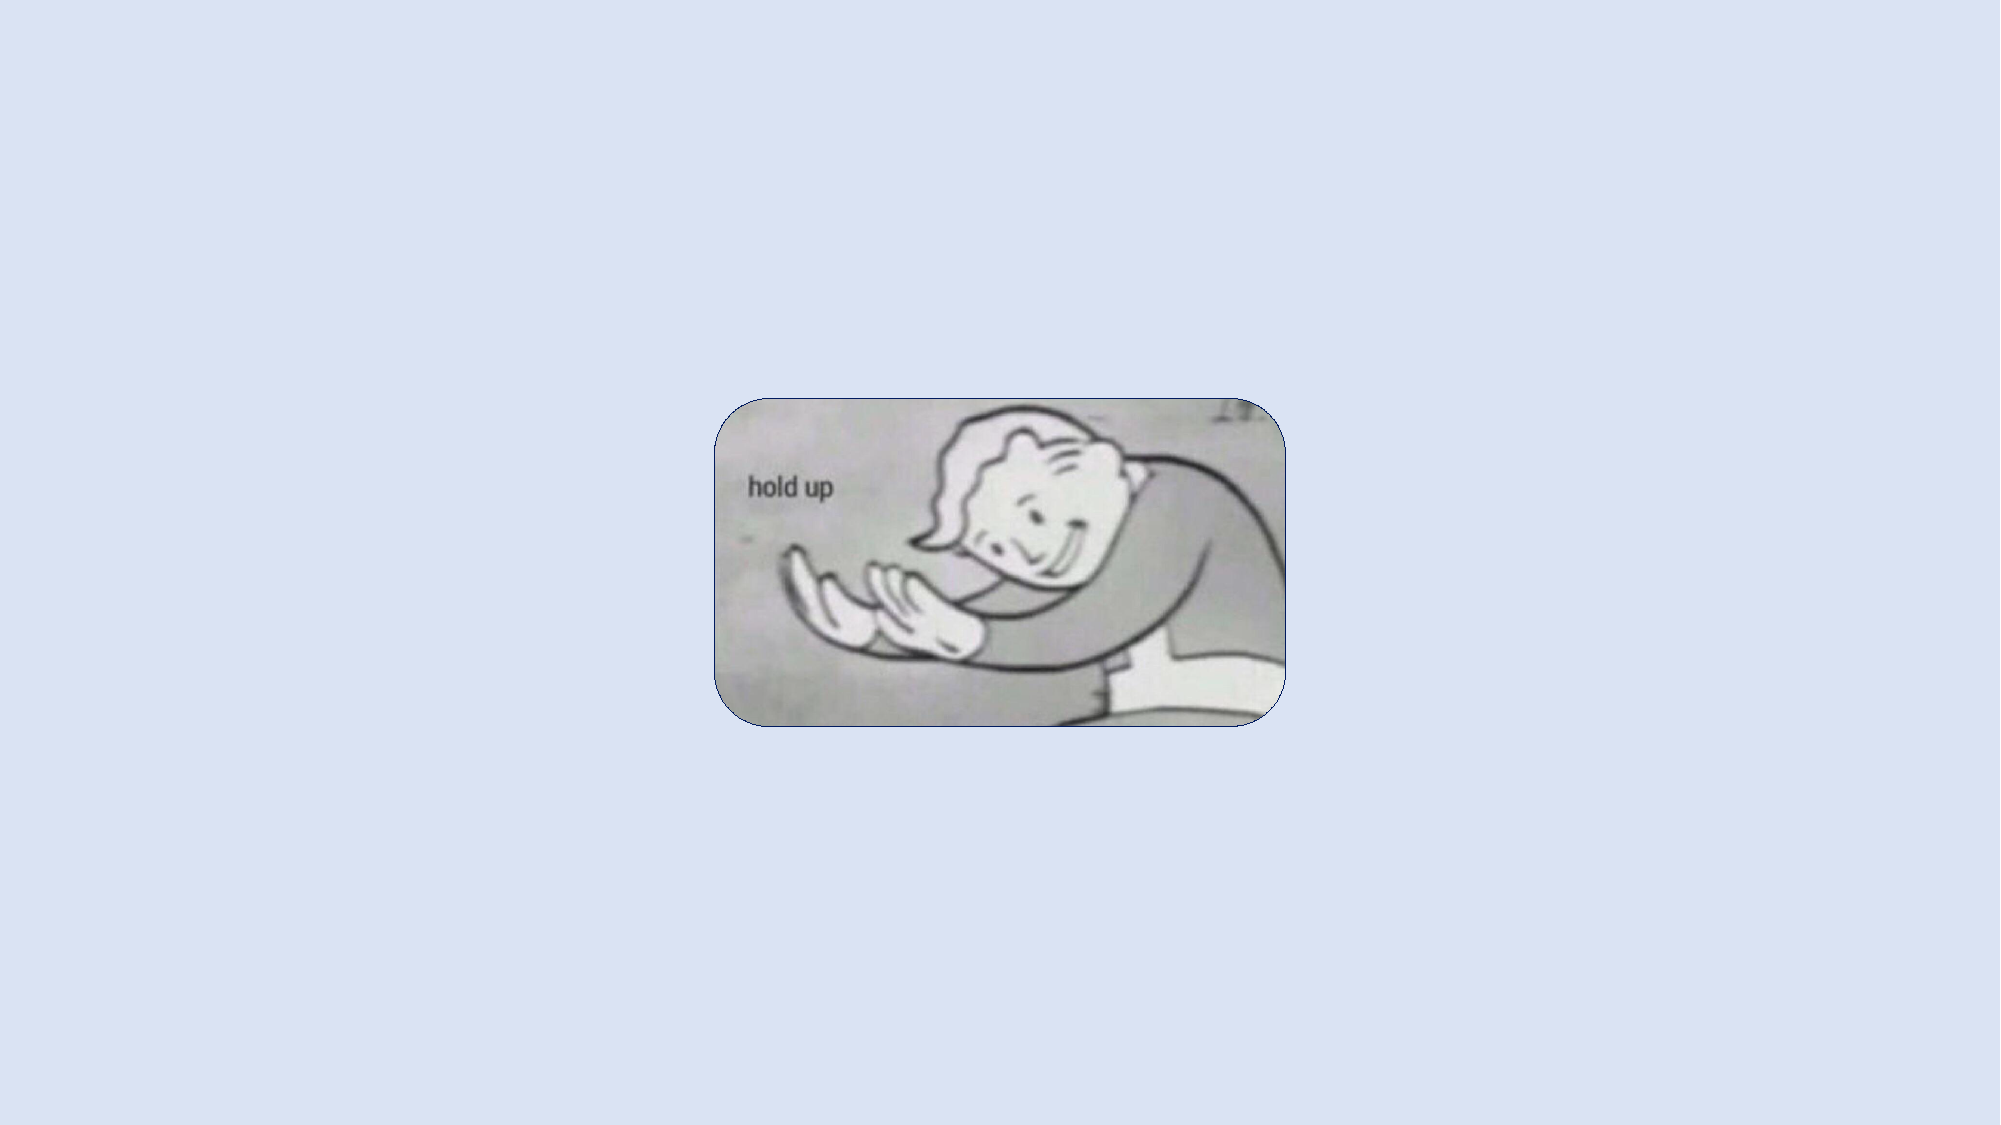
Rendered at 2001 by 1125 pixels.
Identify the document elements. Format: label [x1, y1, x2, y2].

picture [714, 398, 1286, 727]
